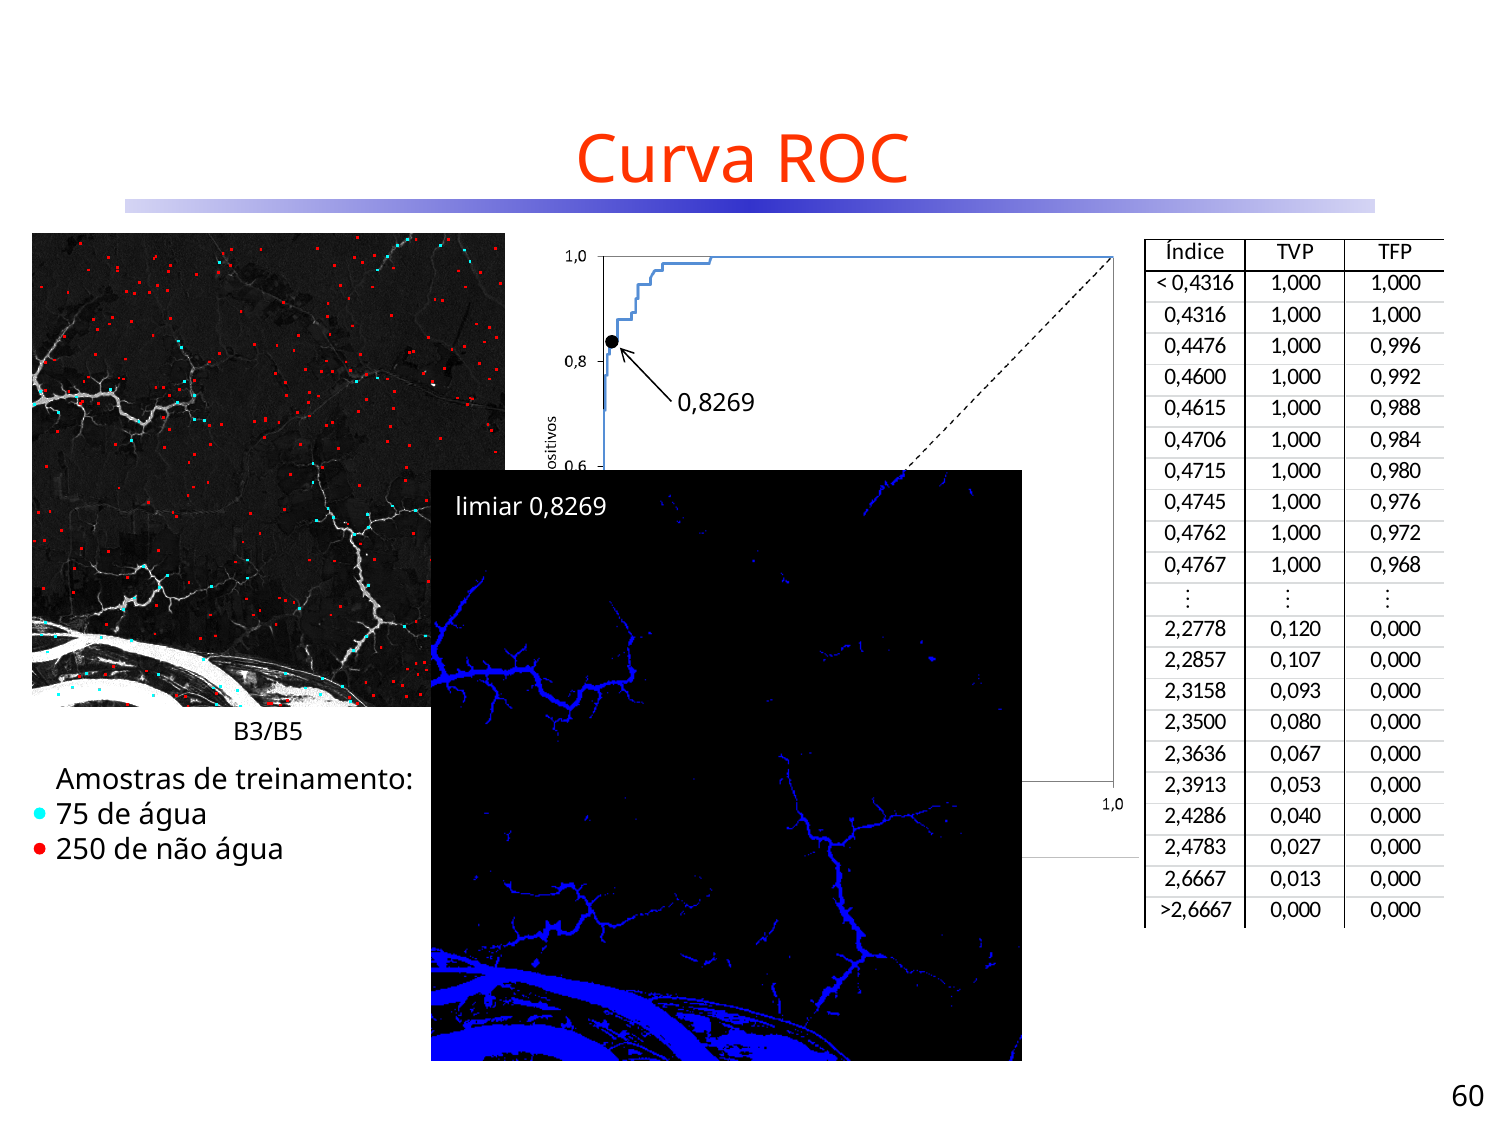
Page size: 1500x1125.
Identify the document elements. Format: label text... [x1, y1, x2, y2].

title Curva ROC [49, 99, 1438, 213]
picture [521, 238, 1139, 858]
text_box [33, 752, 425, 875]
slide_number 60 [1187, 1049, 1500, 1125]
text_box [431, 469, 1023, 1061]
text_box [1143, 238, 1446, 930]
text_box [605, 335, 766, 425]
picture [31, 233, 505, 707]
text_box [31, 713, 425, 754]
